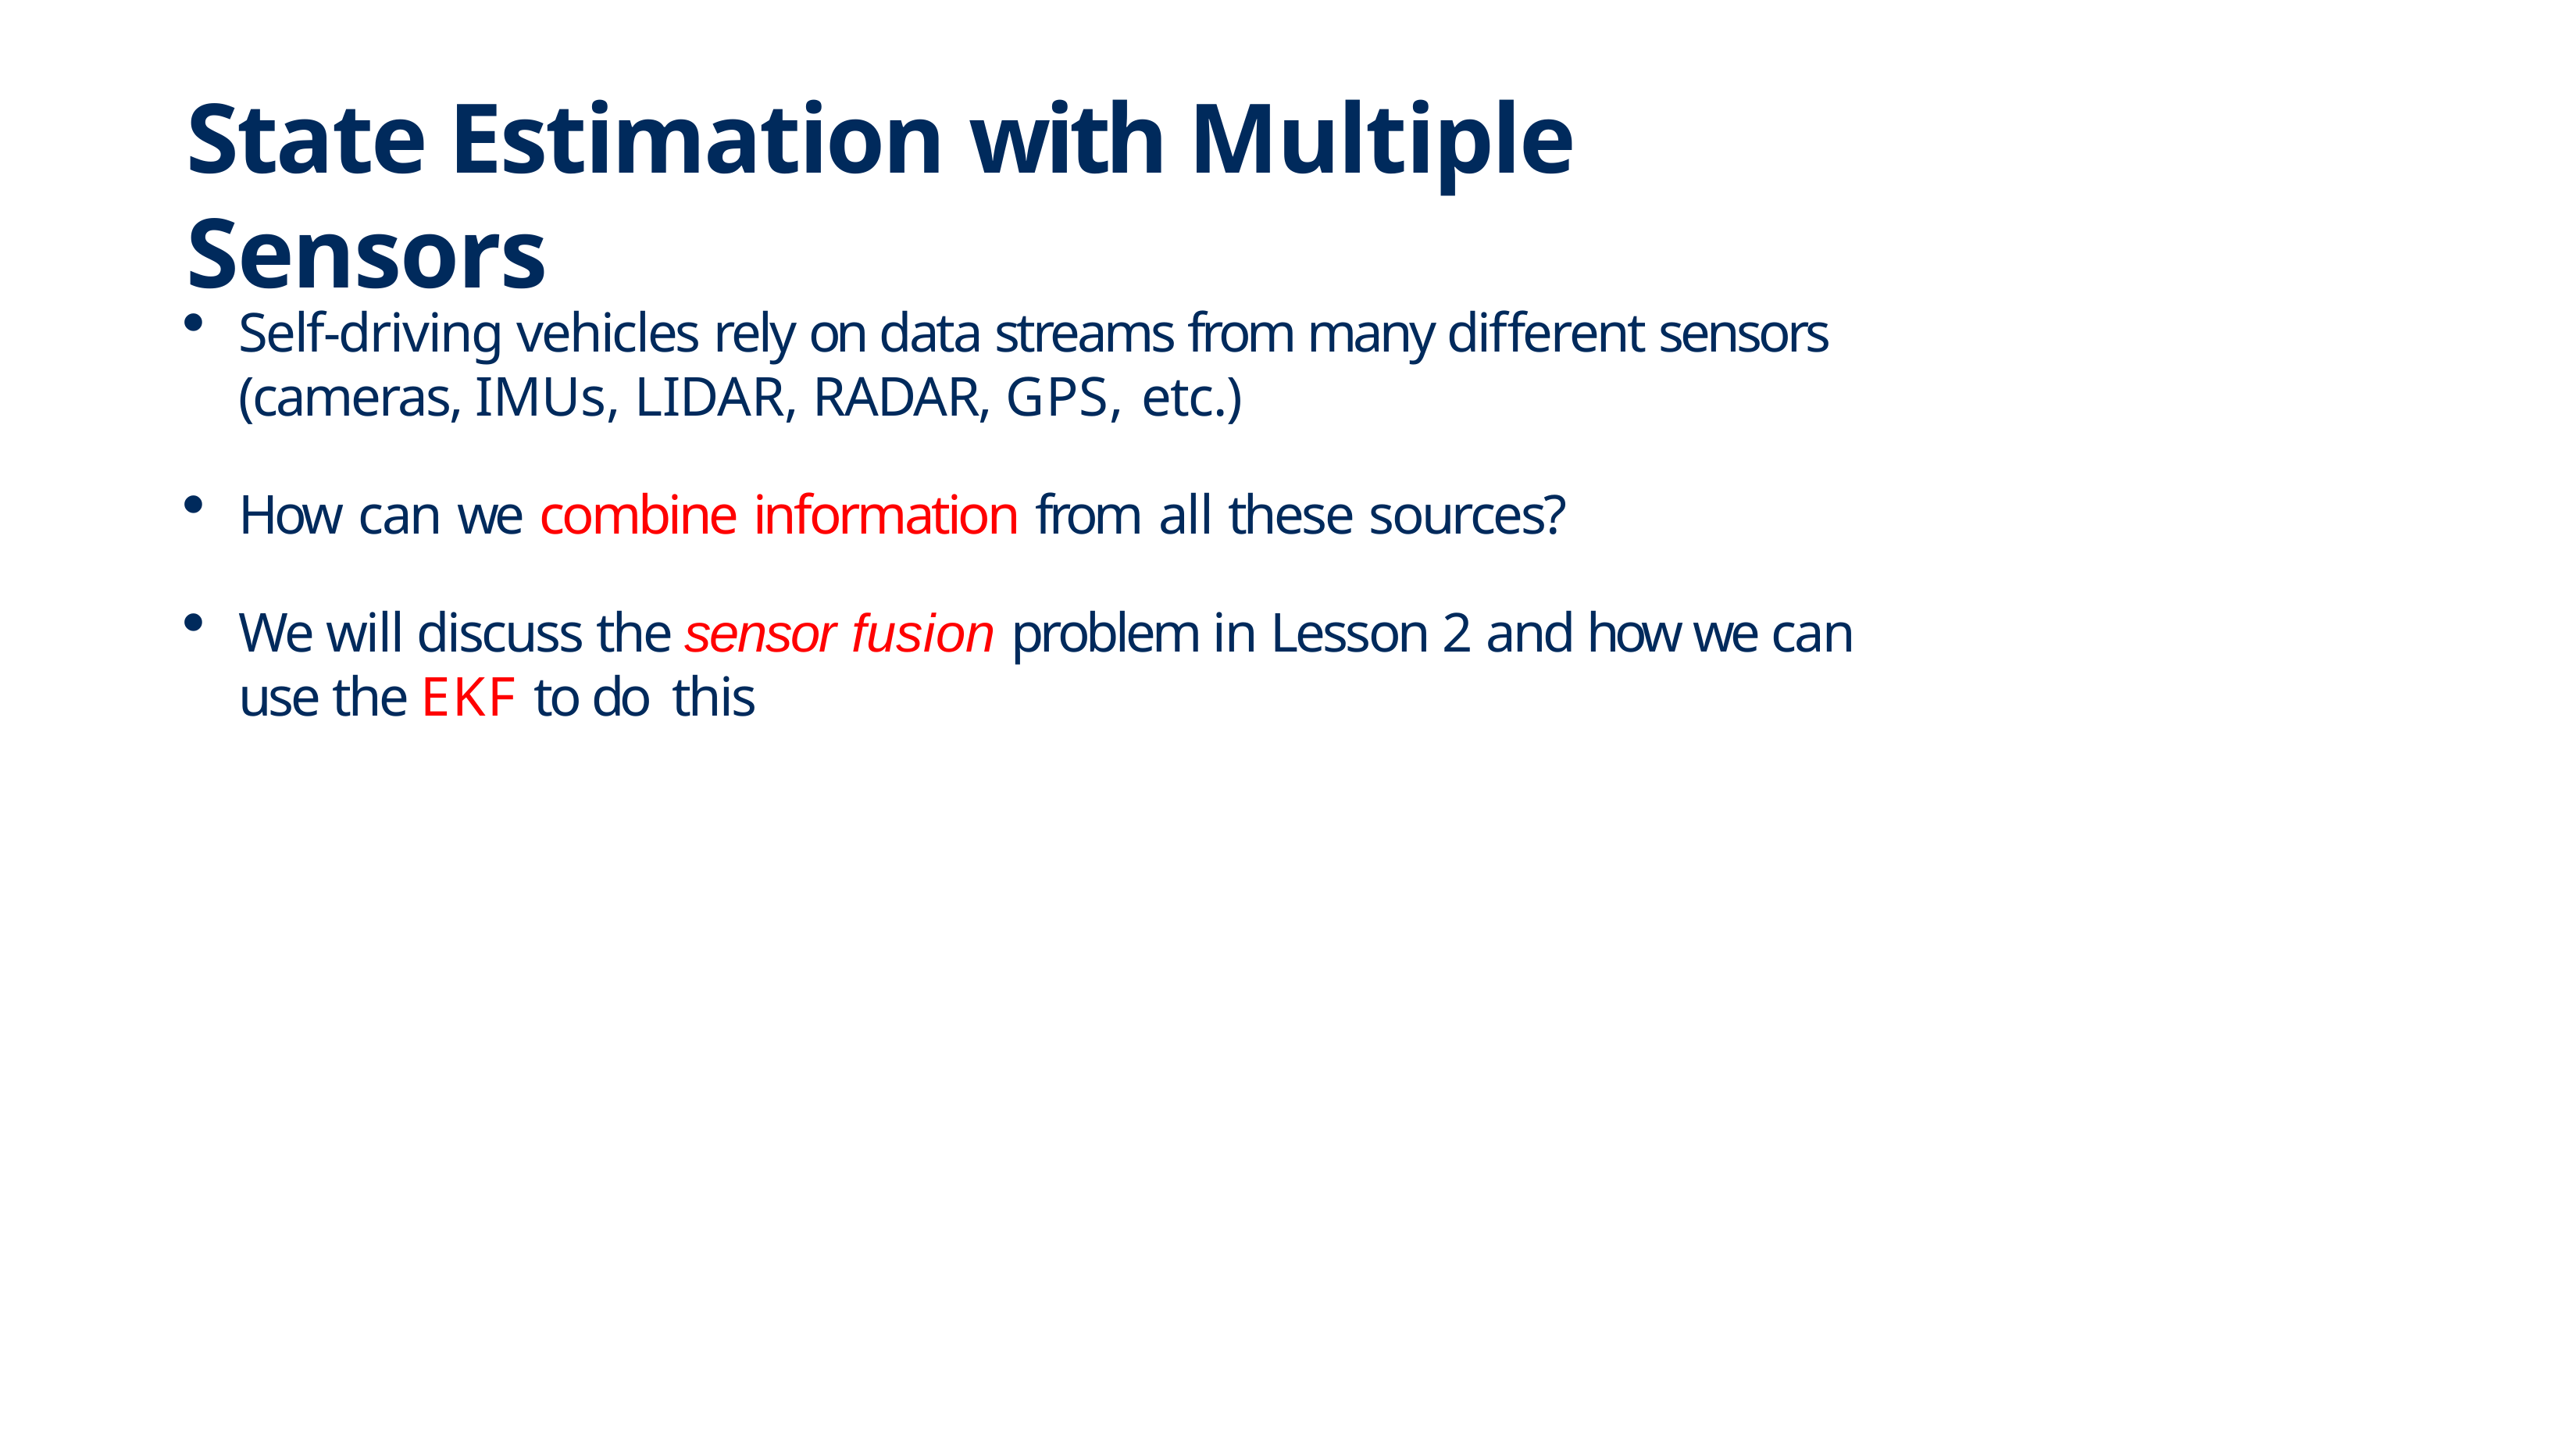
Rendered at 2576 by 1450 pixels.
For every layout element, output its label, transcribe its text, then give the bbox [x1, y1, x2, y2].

text_box Self-driving vehicles rely on data streams from many different sensors (cameras, IMUs, LIDAR, RADAR, GPS, etc.) How can we combine information from all these sources? We will discuss the sensor fusion problem in Lesson 2 and how we can use the EKF to do this [180, 295, 1911, 727]
title State Estimation with Multiple Sensors [184, 74, 1830, 295]
